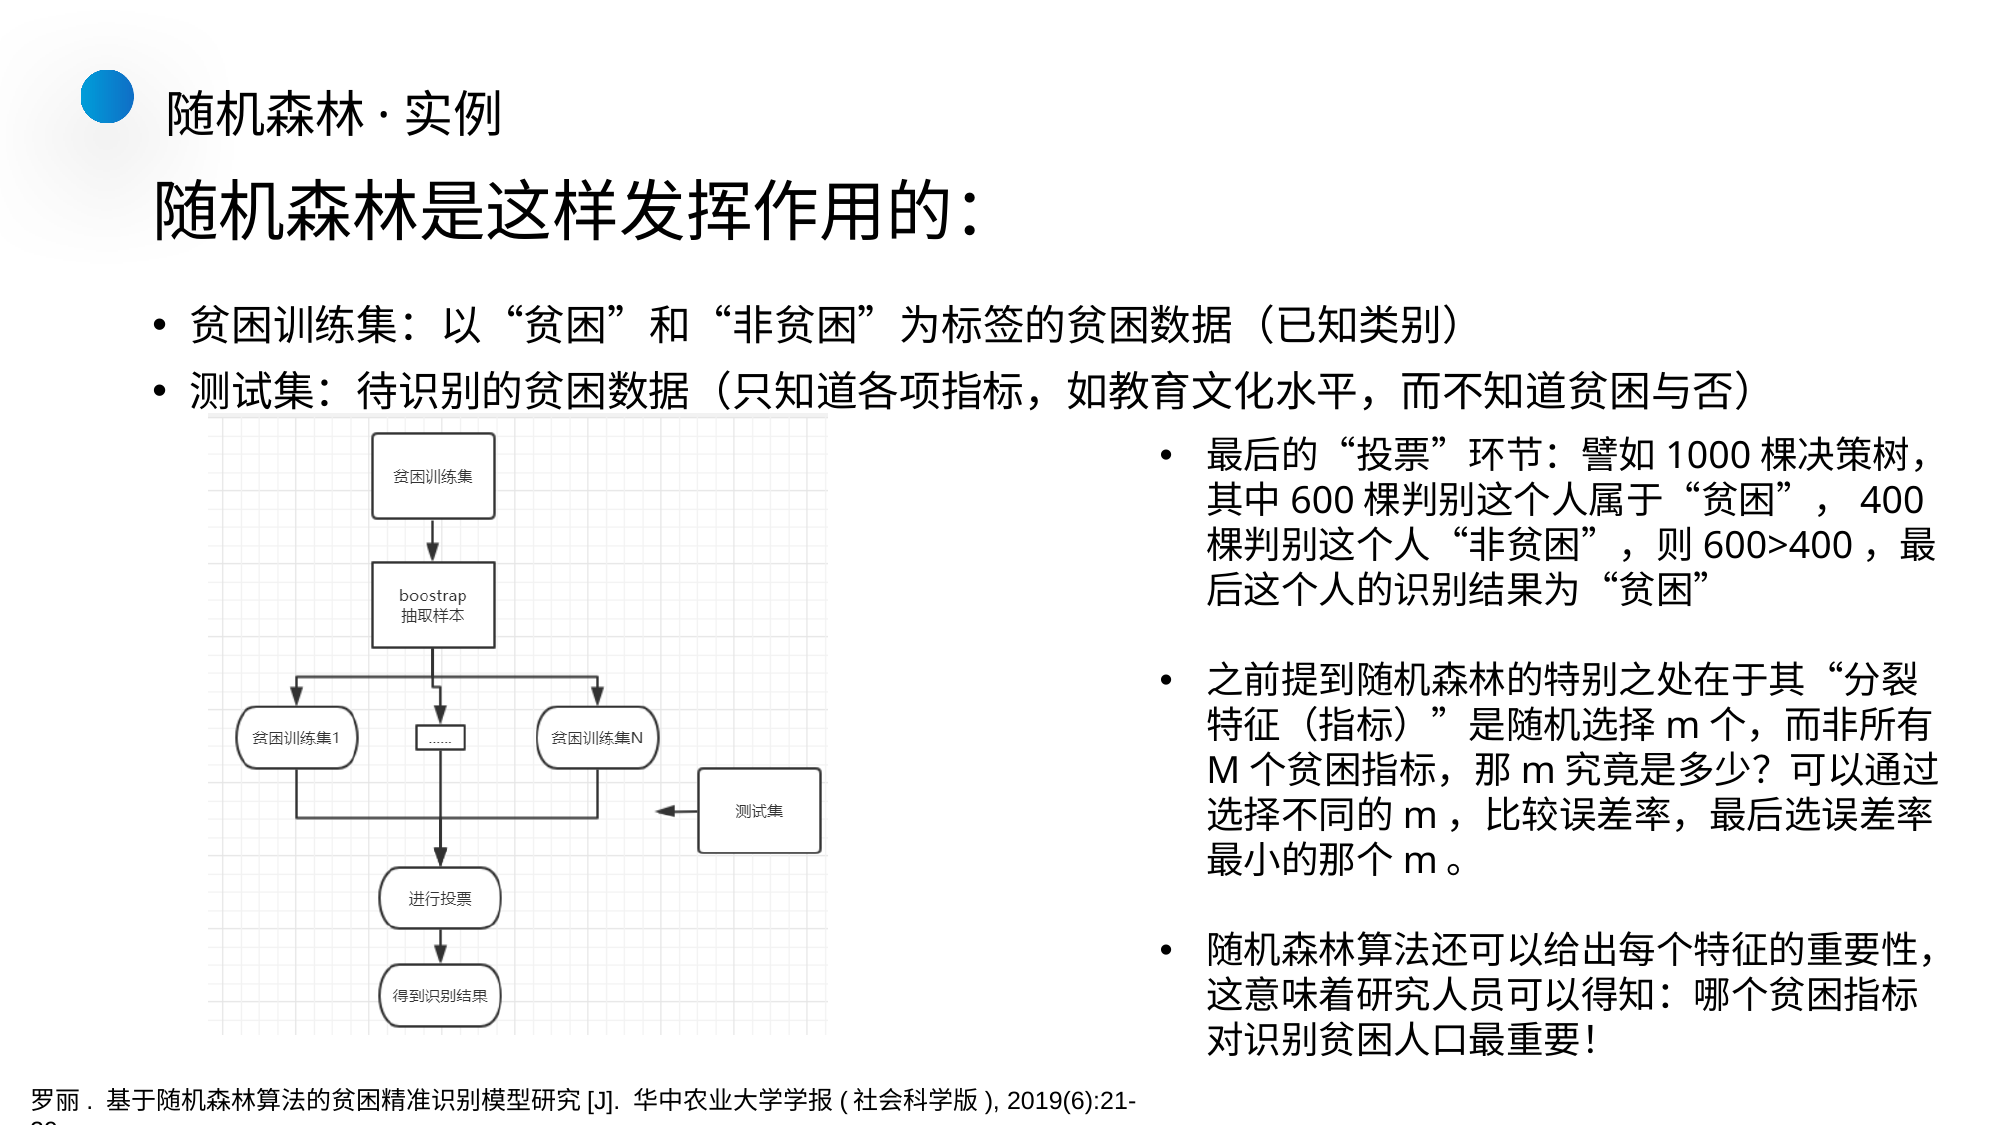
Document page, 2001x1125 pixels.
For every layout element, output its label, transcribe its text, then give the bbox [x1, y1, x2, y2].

text_box 罗丽. 基于随机森林算法的贫困精准识别模型研究[J]. 华中农业大学学报(社会科学版), 2019(6):21-29. [15, 1077, 1167, 1125]
title 随机森林是这样发挥作用的： [137, 150, 1863, 278]
picture [208, 413, 828, 1035]
text_box 随机森林·实例 [150, 62, 1219, 150]
text_box 最后的“投票”环节：譬如1000棵决策树，其中600棵判别这个人属于“贫困”，400棵判别这个人“非贫困”，则600>400，最后这个人的识别结果为“贫困” 之前提到随机森林的特别之处在于其“分裂特征（指标）”是随机选择m个，而非所有M个贫困指标，那m究竟是多少？可以通过选择不同的m，比较误差率，最后选误差率最小的那个m。 随机森林算法还可以给出每个特征的重要性，这意味着研究人员可以得知：哪个贫困指标对识别贫困人口最重要！ [1144, 424, 1964, 1114]
list 贫困训练集：以“贫困”和“非贫困”为标签的贫困数据（已知类别） 测试集：待识别的贫困数据（只知道各项指标，如教育文化水平，而不知道贫困与否） [137, 296, 1863, 1011]
text_box [79, 68, 135, 125]
